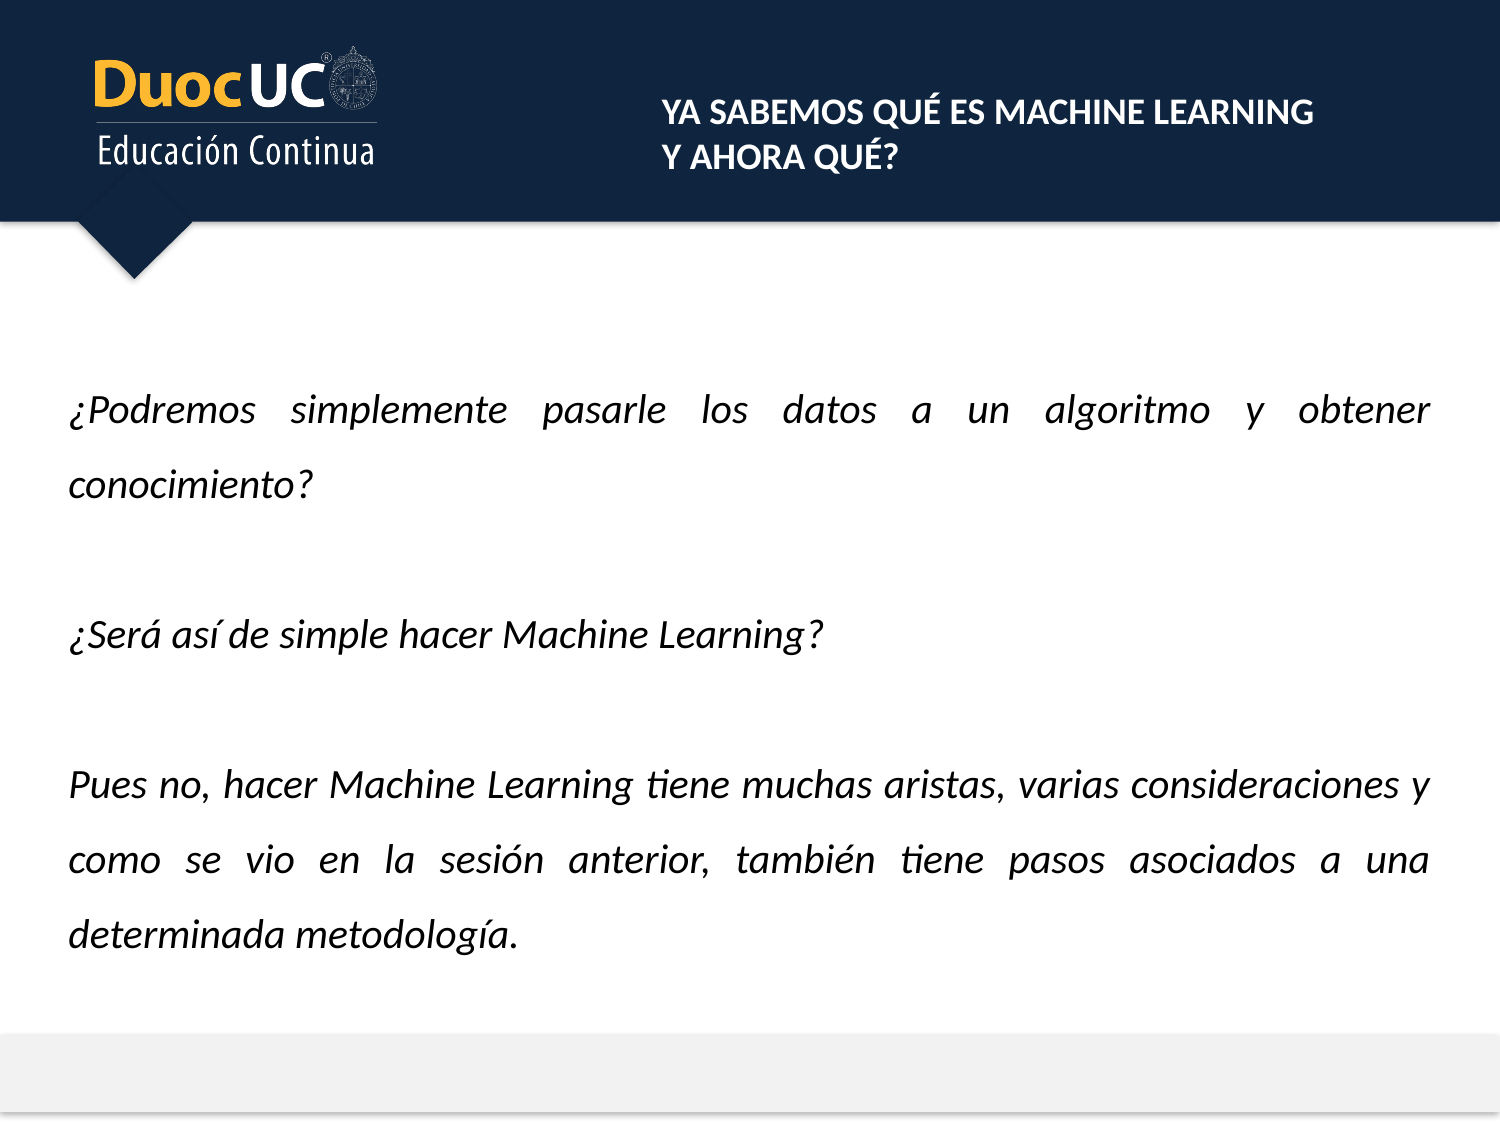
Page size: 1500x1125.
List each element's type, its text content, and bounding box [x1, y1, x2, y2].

text_box YA SABEMOS QUÉ ES MACHINE LEARNING Y AHORA QUÉ? [646, 79, 1357, 185]
picture [95, 46, 377, 165]
text_box ¿Podremos simplemente pasarle los datos a un algoritmo y obtener conocimiento? ¿Será así de simple hacer Machine Learning? Pues no, hacer Machine Learning tiene muchas aristas, varias consideraciones y como se vio en la sesión anterior, también tiene pasos asociados a una determinada metodología. [53, 349, 1447, 965]
